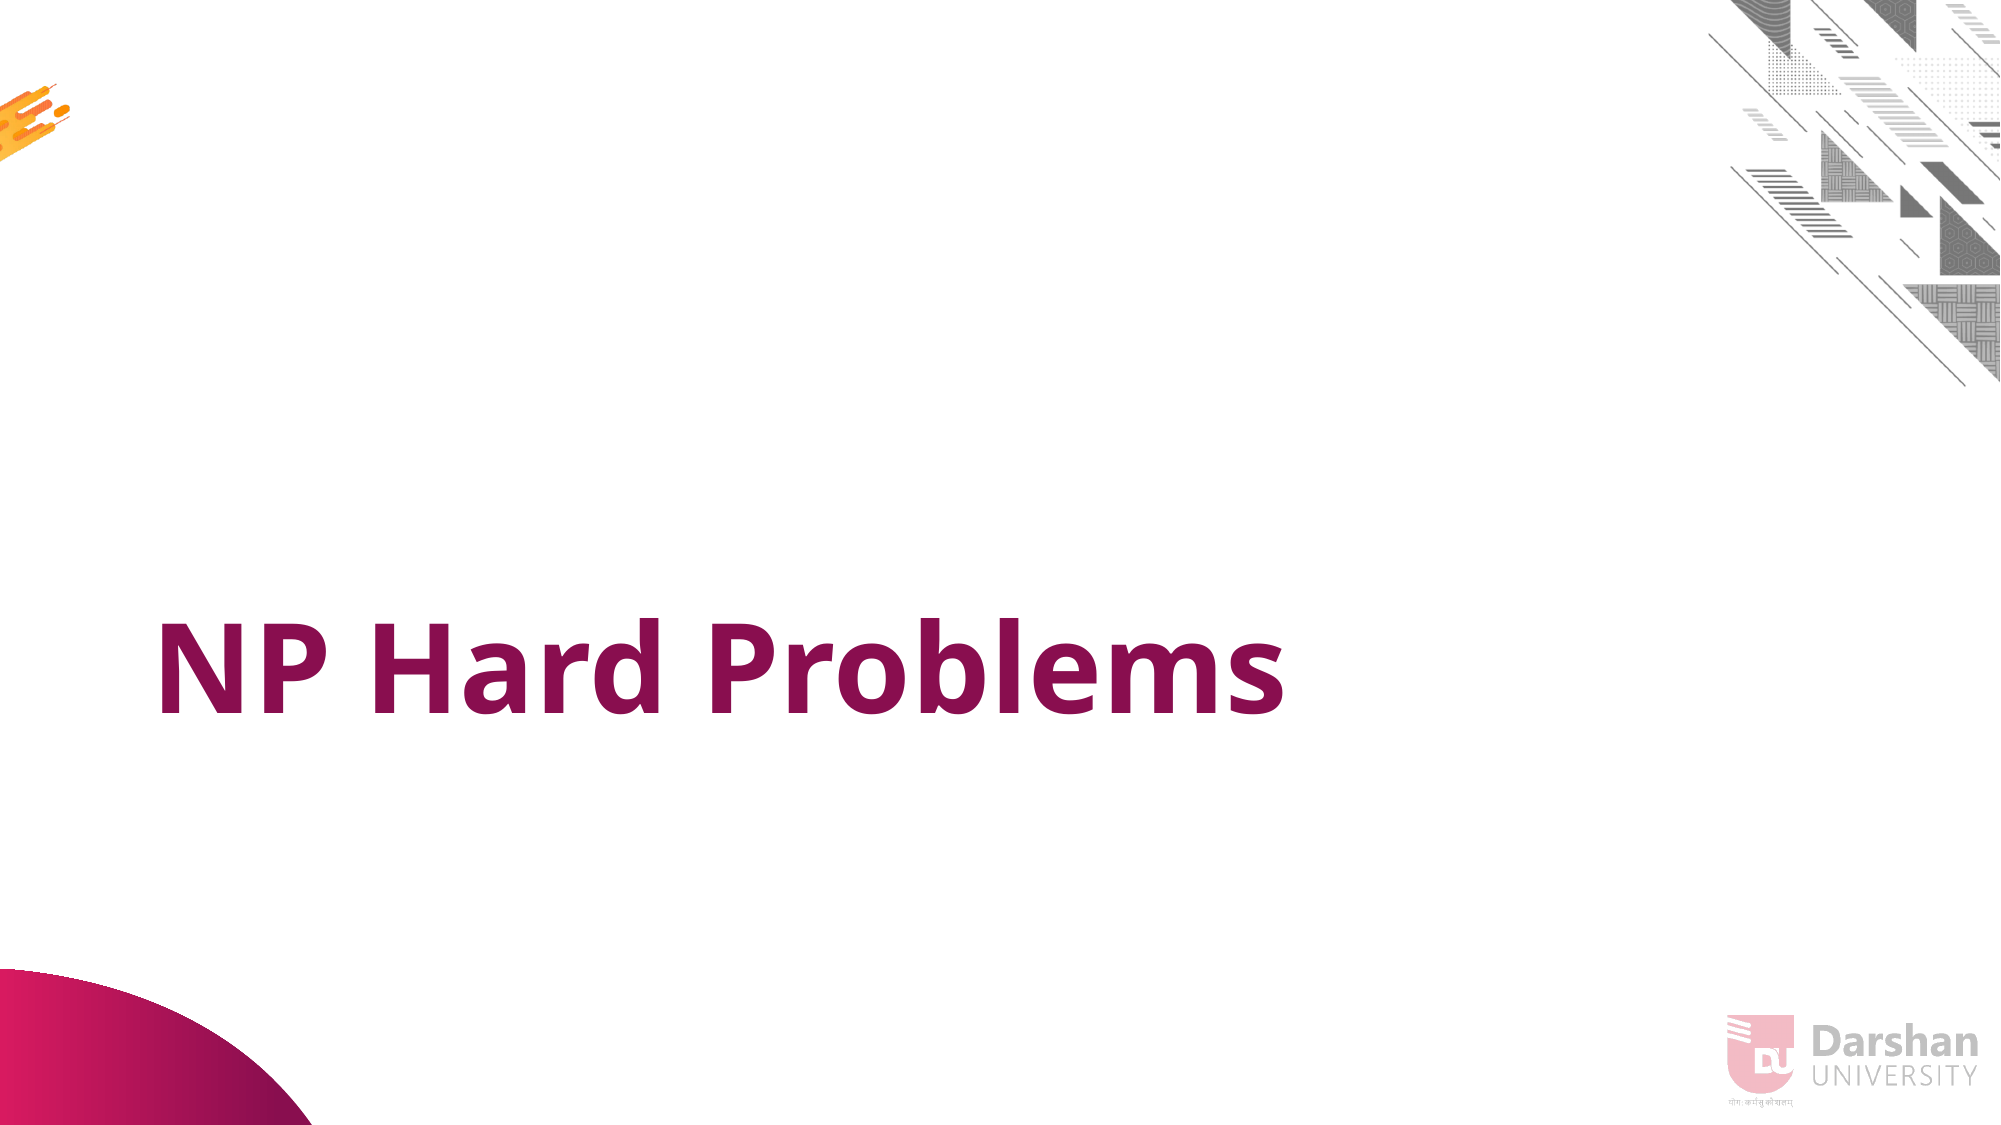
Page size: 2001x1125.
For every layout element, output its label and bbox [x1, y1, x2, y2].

title [136, 280, 1862, 749]
picture [0, 65, 90, 193]
text_box [1724, 1014, 1981, 1109]
